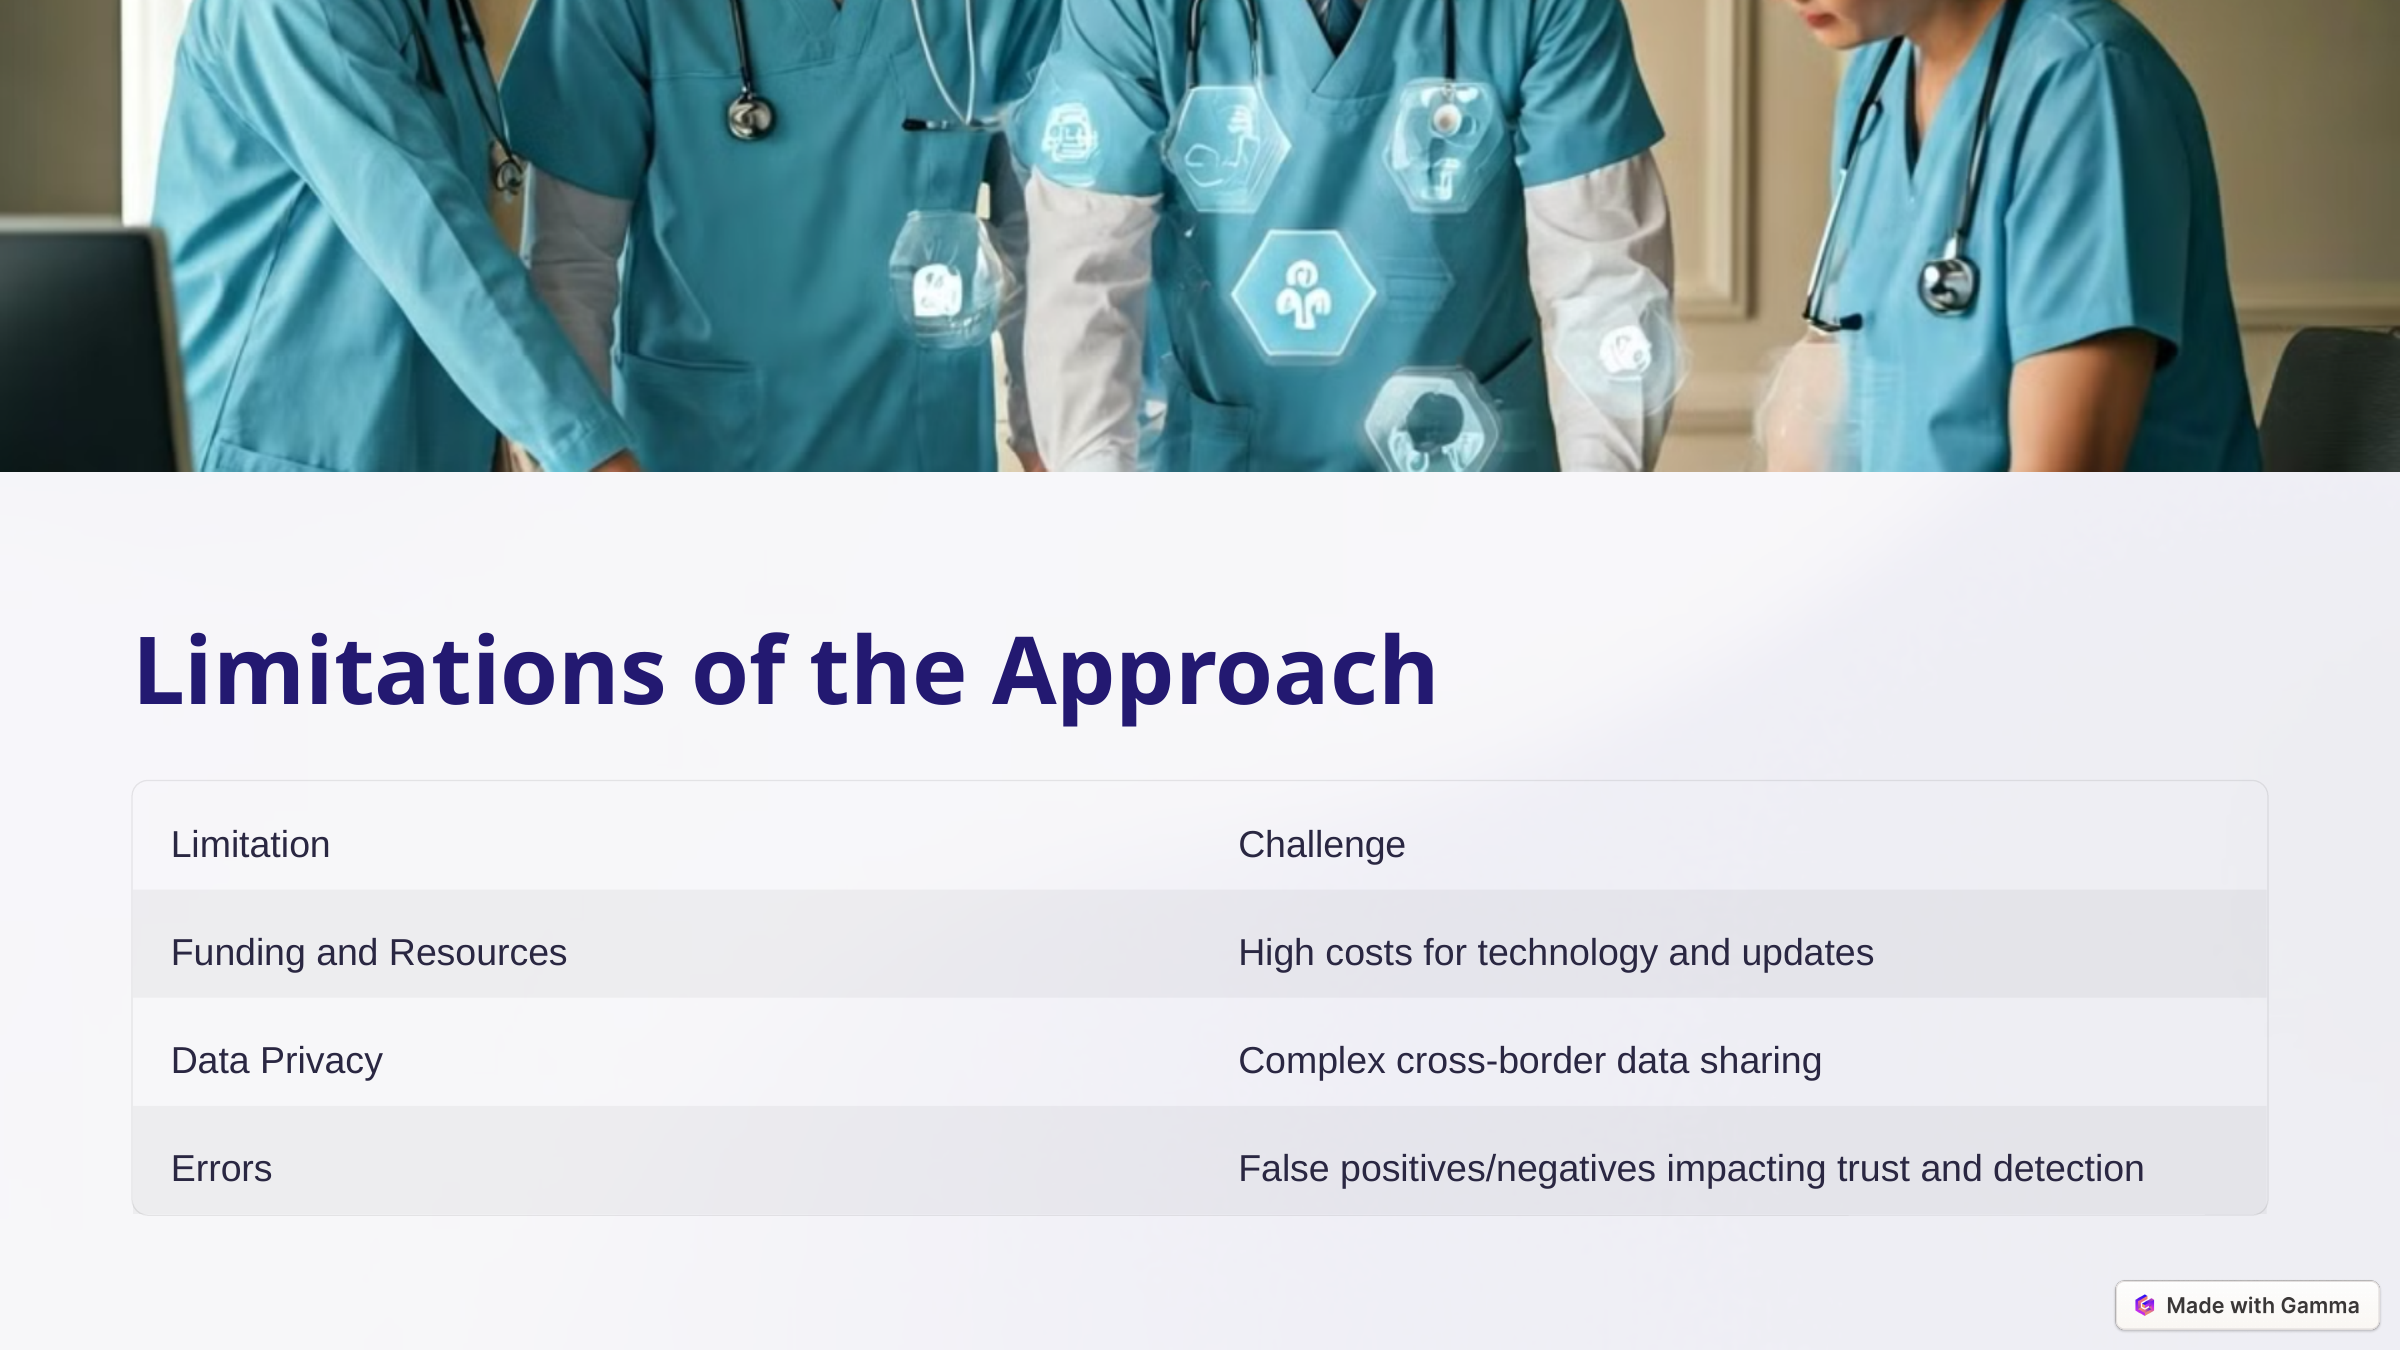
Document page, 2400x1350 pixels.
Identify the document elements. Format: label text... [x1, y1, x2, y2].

text_box False positives/negatives impacting trust and detection [1238, 1129, 2230, 1191]
text_box [133, 889, 2267, 997]
text_box High costs for technology and updates [1238, 913, 2230, 974]
text_box Limitations of the Approach [131, 606, 1364, 724]
picture [2106, 1271, 2389, 1339]
text_box [133, 781, 2267, 889]
text_box [133, 1105, 2267, 1214]
picture [0, 0, 2400, 472]
text_box Complex cross-border data sharing [1238, 1021, 2230, 1082]
text_box Errors [170, 1129, 1162, 1191]
text_box [133, 997, 2267, 1105]
text_box Limitation [170, 805, 1162, 866]
text_box Funding and Resources [170, 913, 1162, 974]
text_box Data Privacy [170, 1021, 1162, 1082]
text_box Challenge [1238, 805, 2230, 866]
